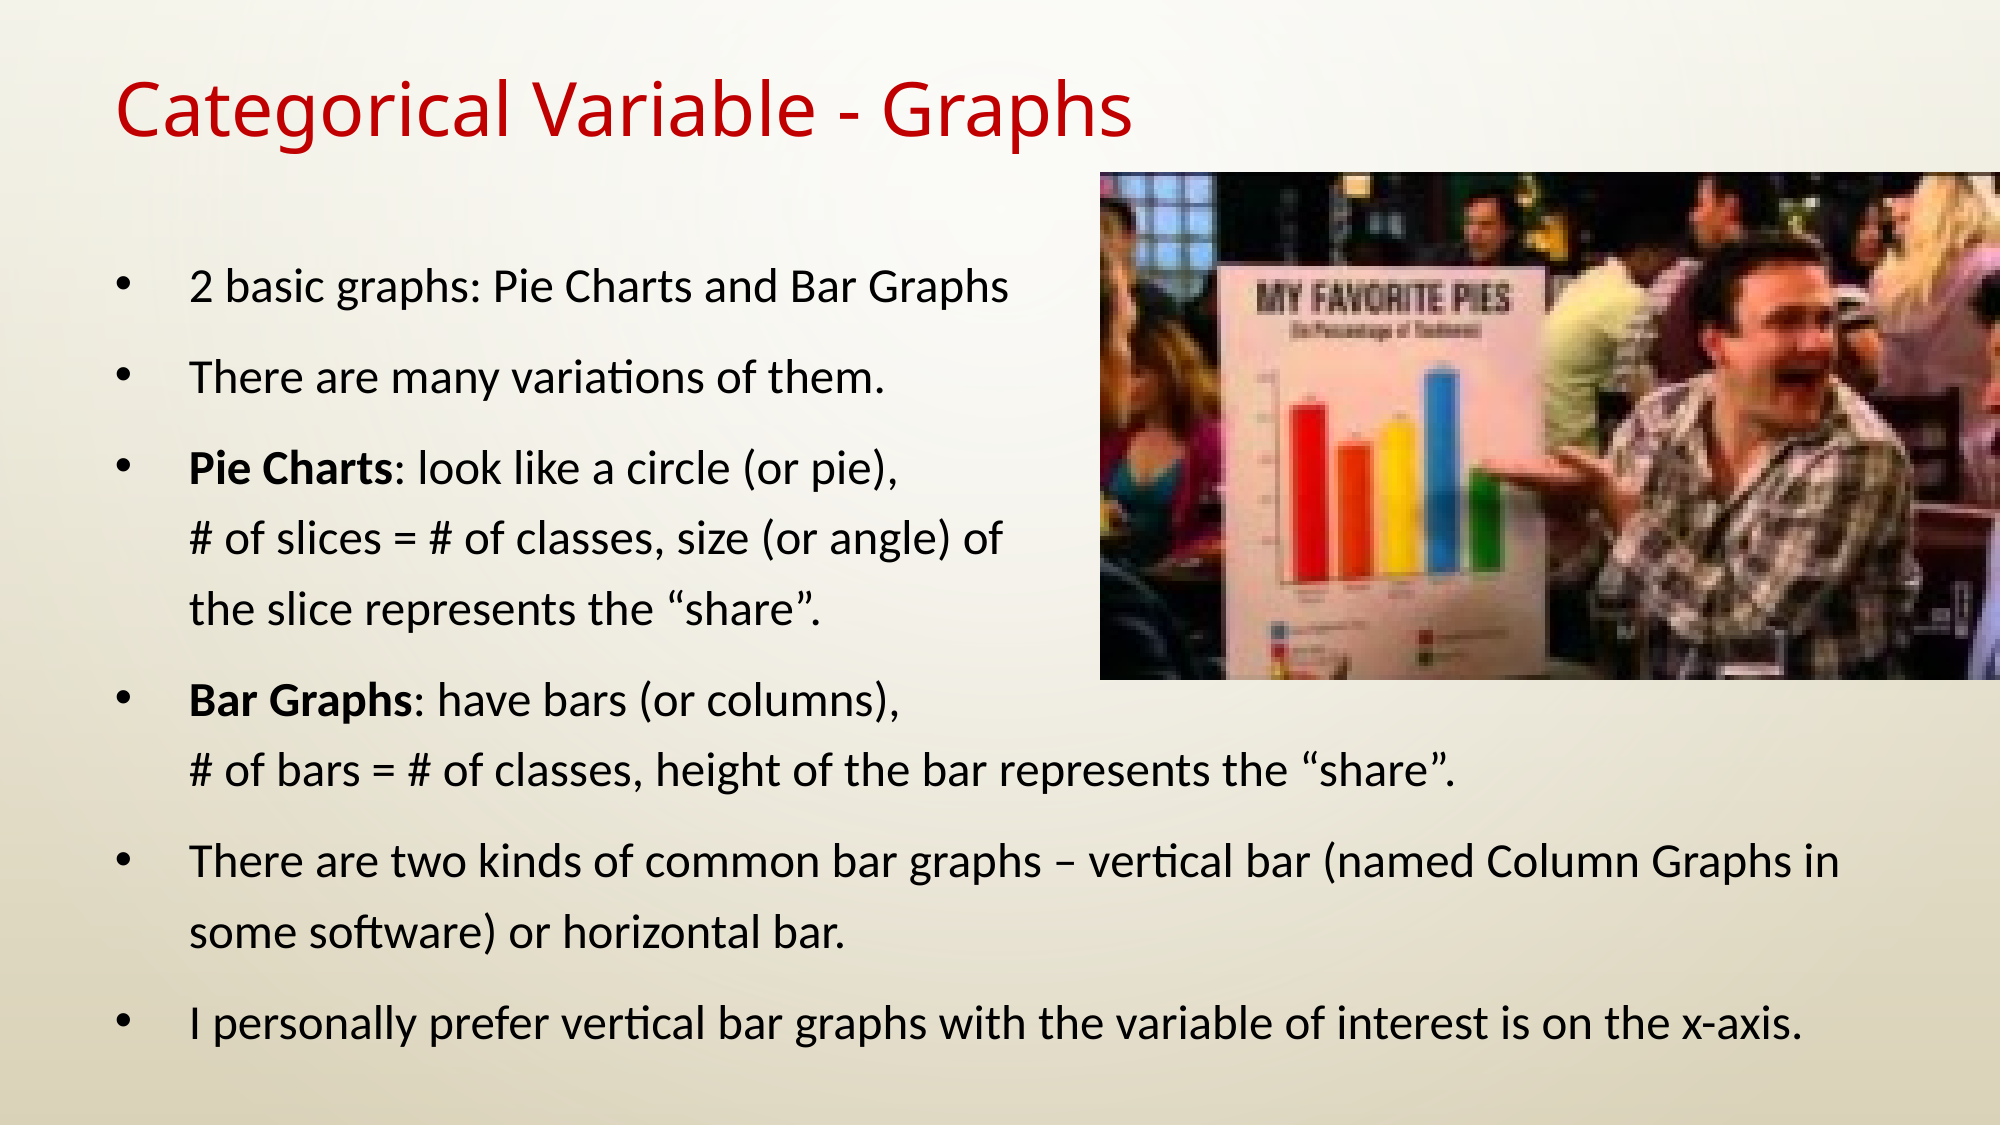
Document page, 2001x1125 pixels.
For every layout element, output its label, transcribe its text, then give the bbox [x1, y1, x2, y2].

title Categorical Variable - Graphs [99, 64, 1900, 215]
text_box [1099, 171, 2000, 681]
list 2 basic graphs: Pie Charts and Bar Graphs There are many variations of them. Pie Charts: look like a circle (or pie), # of slices = # of classes, size (or angle) of the slice represents the “share”. Bar Graphs: have bars (or columns), # of bars = # of classes, height of the bar represents the “share”. There are two kinds of common bar graphs – vertical bar (named Column Graphs in some software) or horizontal bar. I personally prefer vertical bar graphs with the variable of interest is on the x-axis. [99, 234, 1900, 1060]
